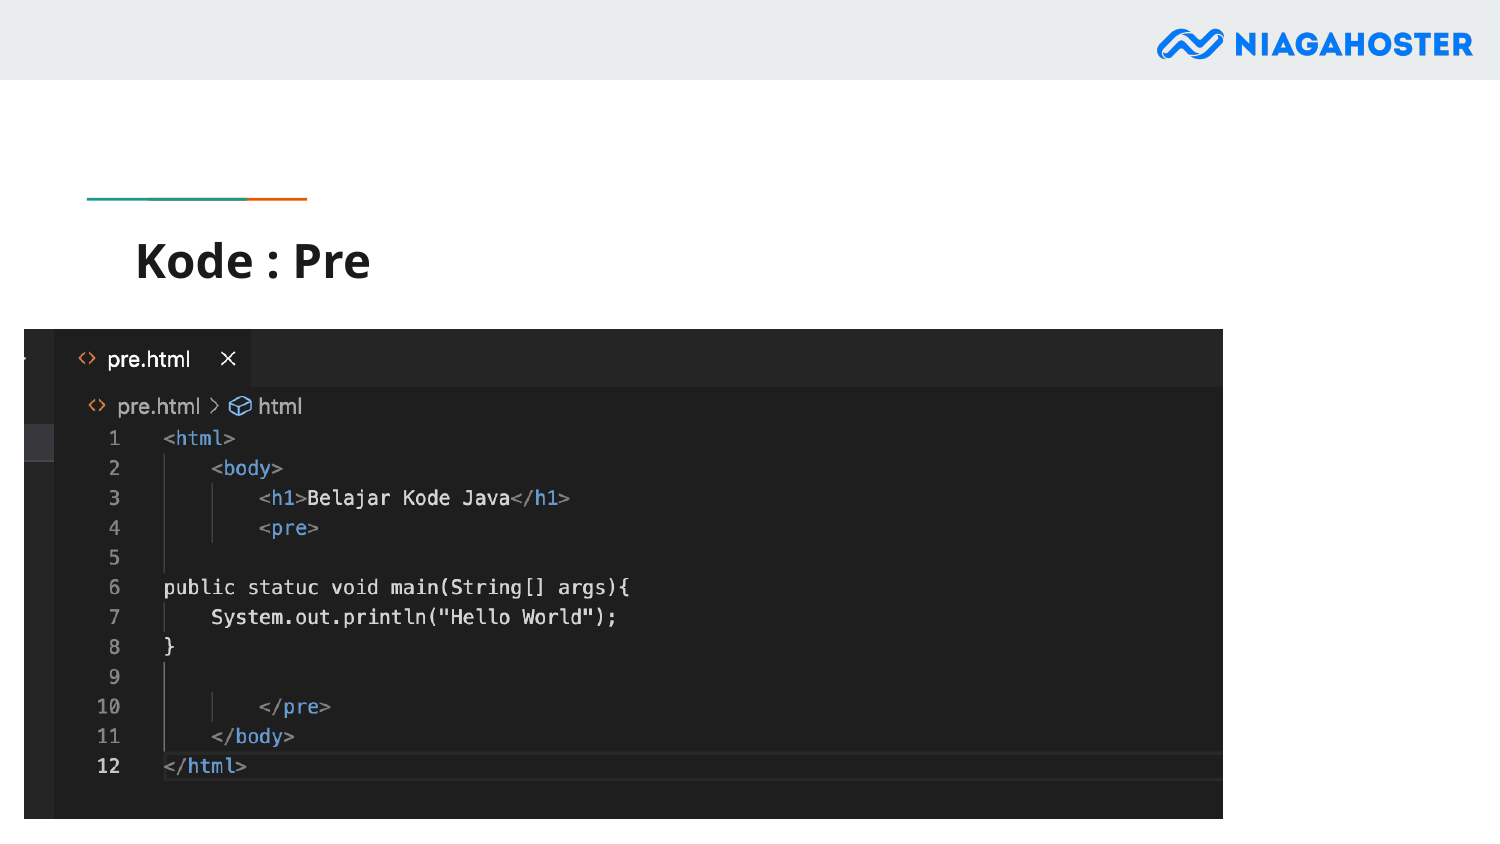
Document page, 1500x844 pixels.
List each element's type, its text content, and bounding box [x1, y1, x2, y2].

picture [24, 328, 1223, 819]
picture [1130, 0, 1500, 89]
title Kode : Pre [119, 216, 1381, 305]
